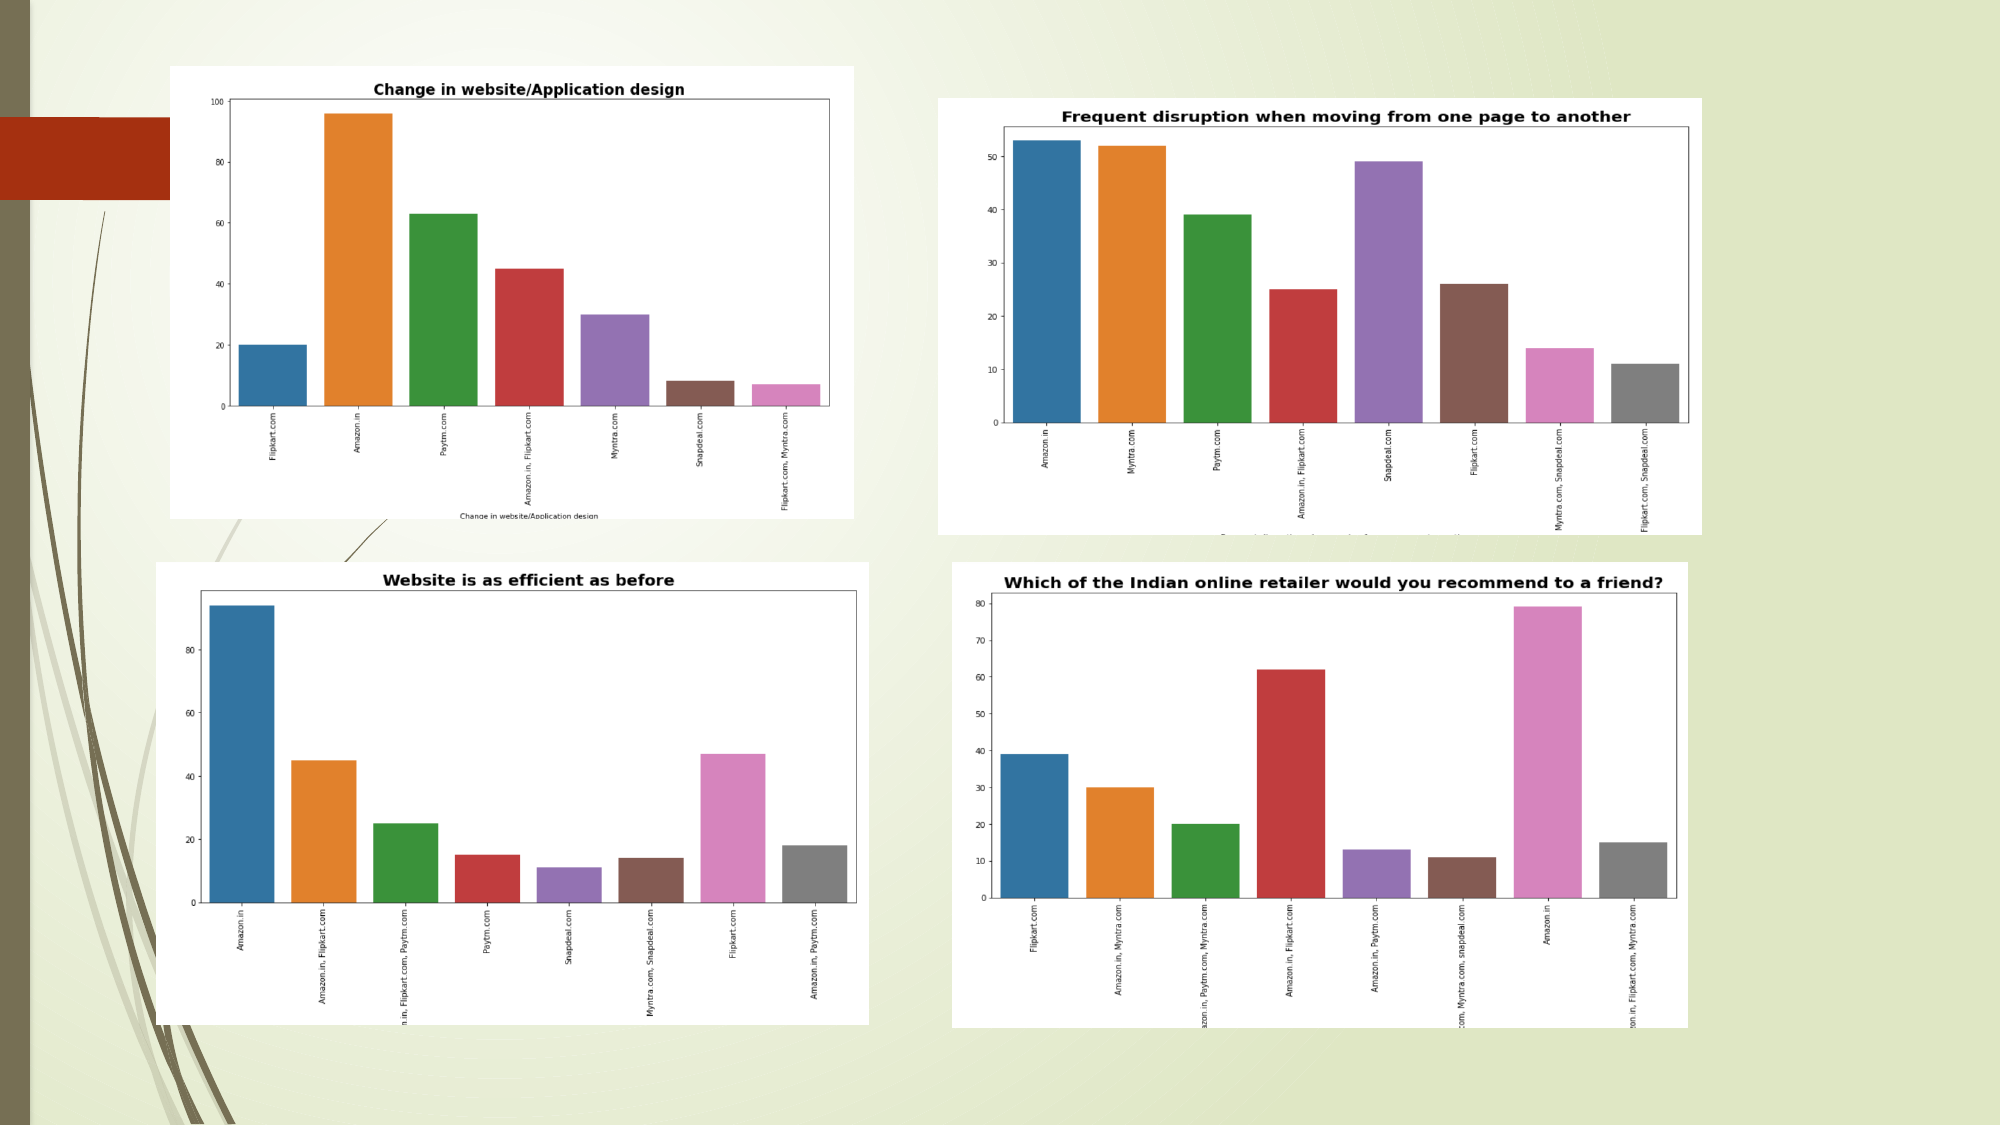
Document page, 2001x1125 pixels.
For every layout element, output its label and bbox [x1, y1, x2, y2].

picture [937, 98, 1702, 535]
picture [170, 66, 855, 519]
picture [156, 562, 869, 1026]
picture [952, 562, 1688, 1028]
